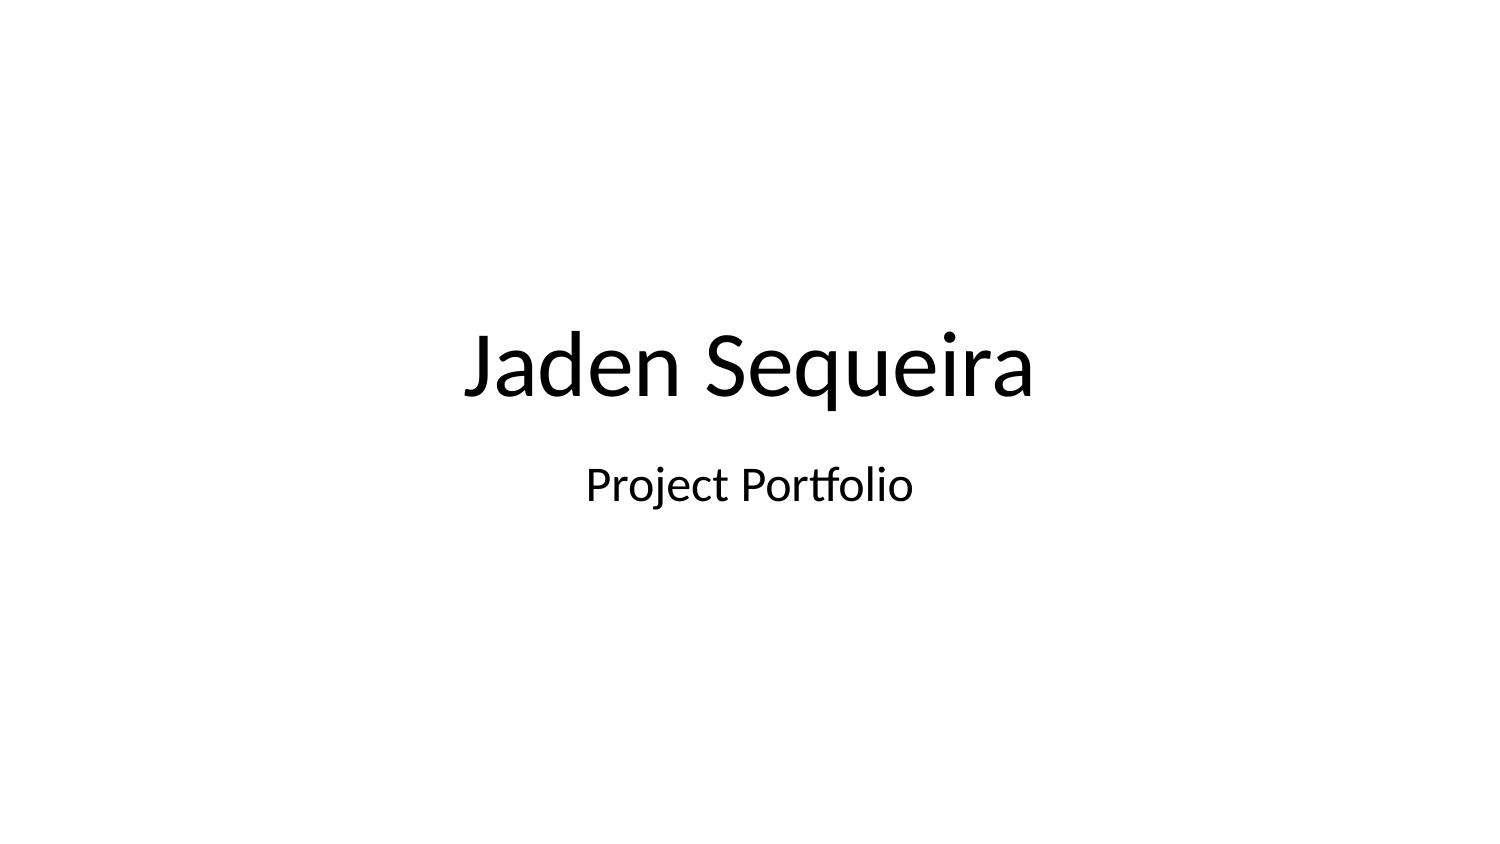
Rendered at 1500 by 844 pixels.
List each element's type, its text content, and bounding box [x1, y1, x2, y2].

title Jaden Sequeira [187, 138, 1313, 432]
subtitle Project Portfolio [187, 443, 1313, 647]
